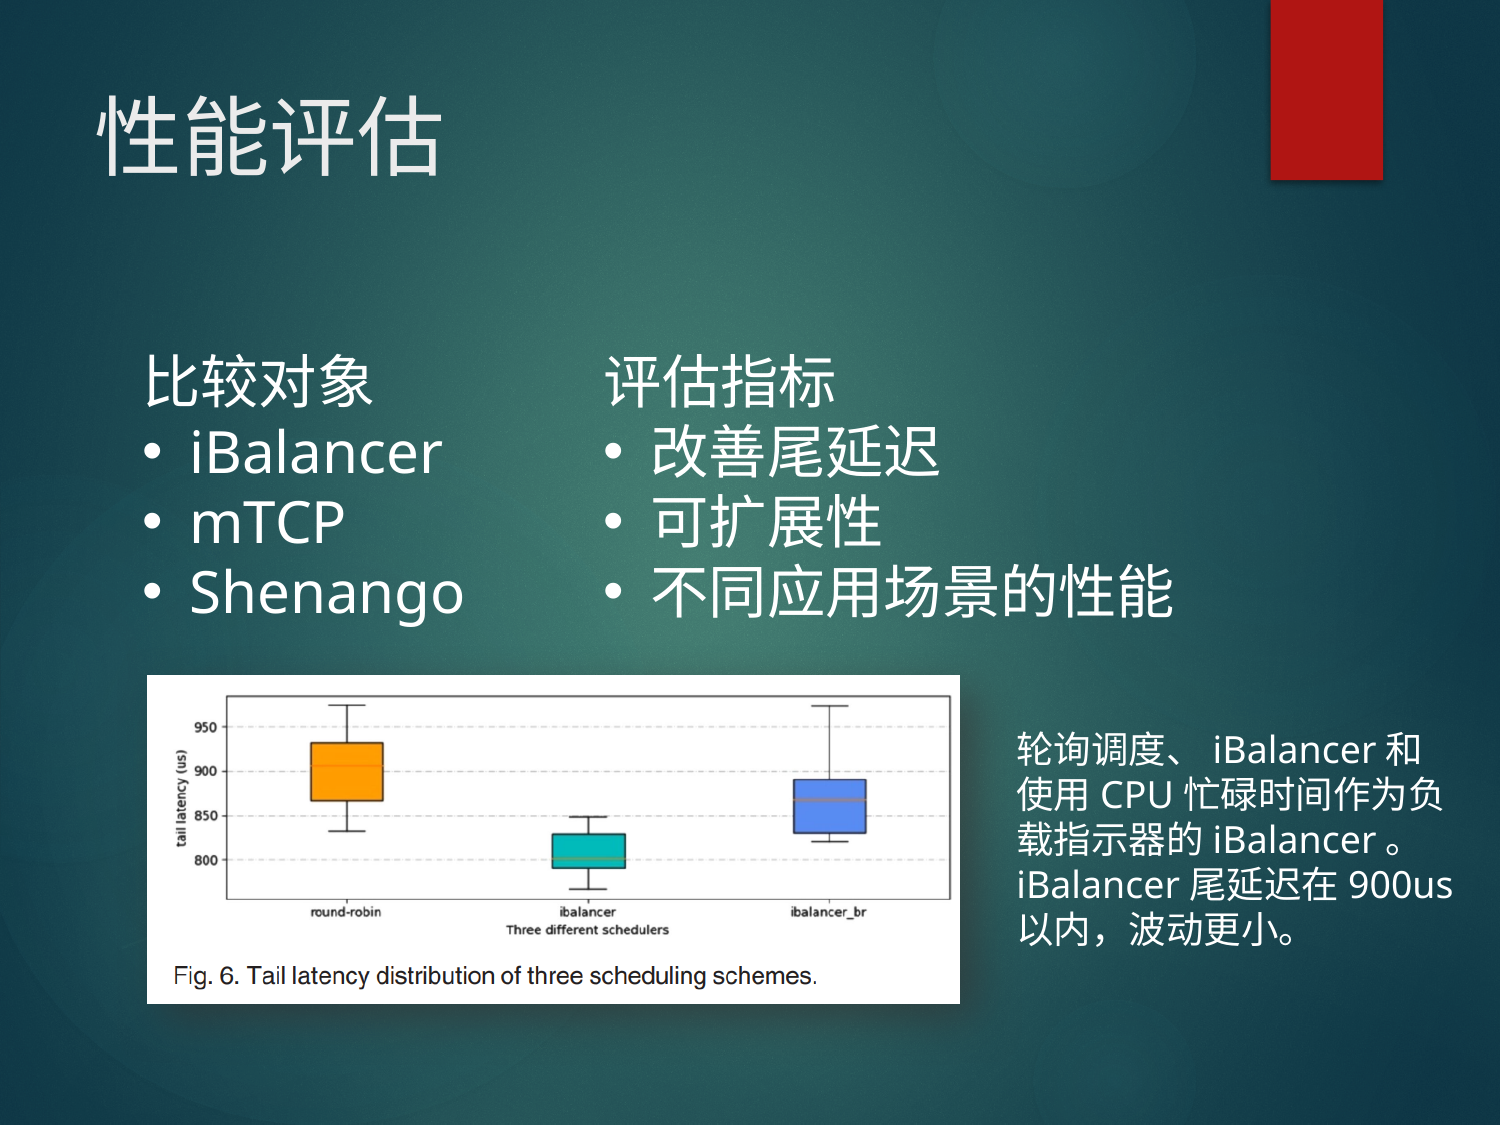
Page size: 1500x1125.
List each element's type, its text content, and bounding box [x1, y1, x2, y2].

picture [147, 675, 961, 1005]
text_box 评估指标 改善尾延迟 可扩展性 不同应用场景的性能 [589, 338, 1190, 633]
text_box 轮询调度、iBalancer和使用CPU忙碌时间作为负载指示器的iBalancer。 iBalancer尾延迟在900us以内，波动更小。 [1001, 718, 1474, 959]
title 性能评估 [79, 74, 1237, 304]
text_box 比较对象 iBalancer mTCP Shenango [127, 338, 481, 633]
